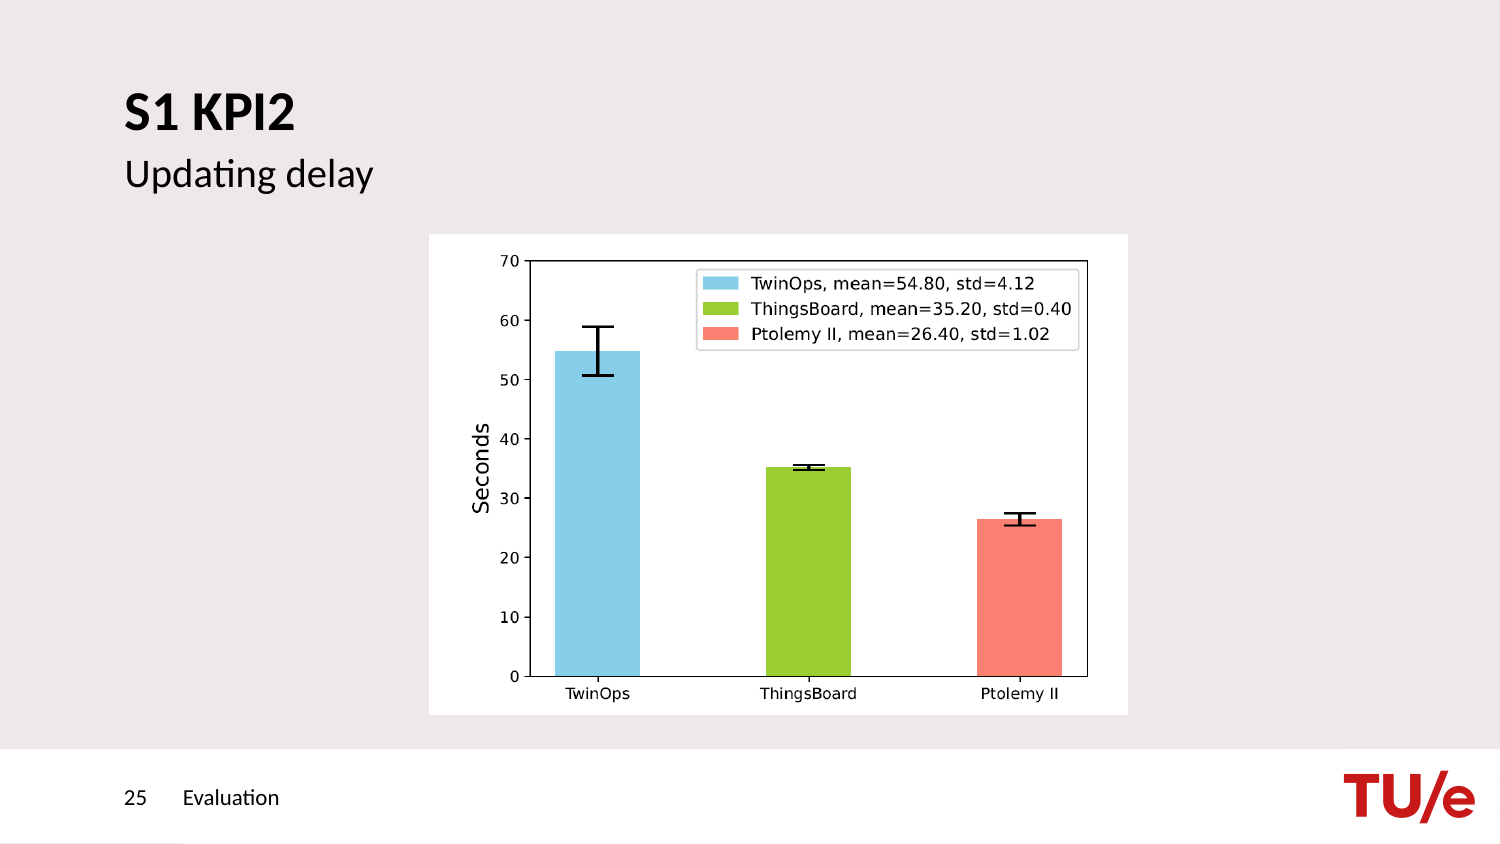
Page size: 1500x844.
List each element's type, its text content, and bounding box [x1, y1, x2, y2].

text_box Updating delay [124, 146, 488, 203]
slide_number 25 [0, 749, 183, 844]
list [429, 234, 1128, 715]
footer Evaluation [183, 749, 1339, 844]
title S1 KPI2 [124, 85, 1364, 174]
picture [1339, 749, 1500, 844]
